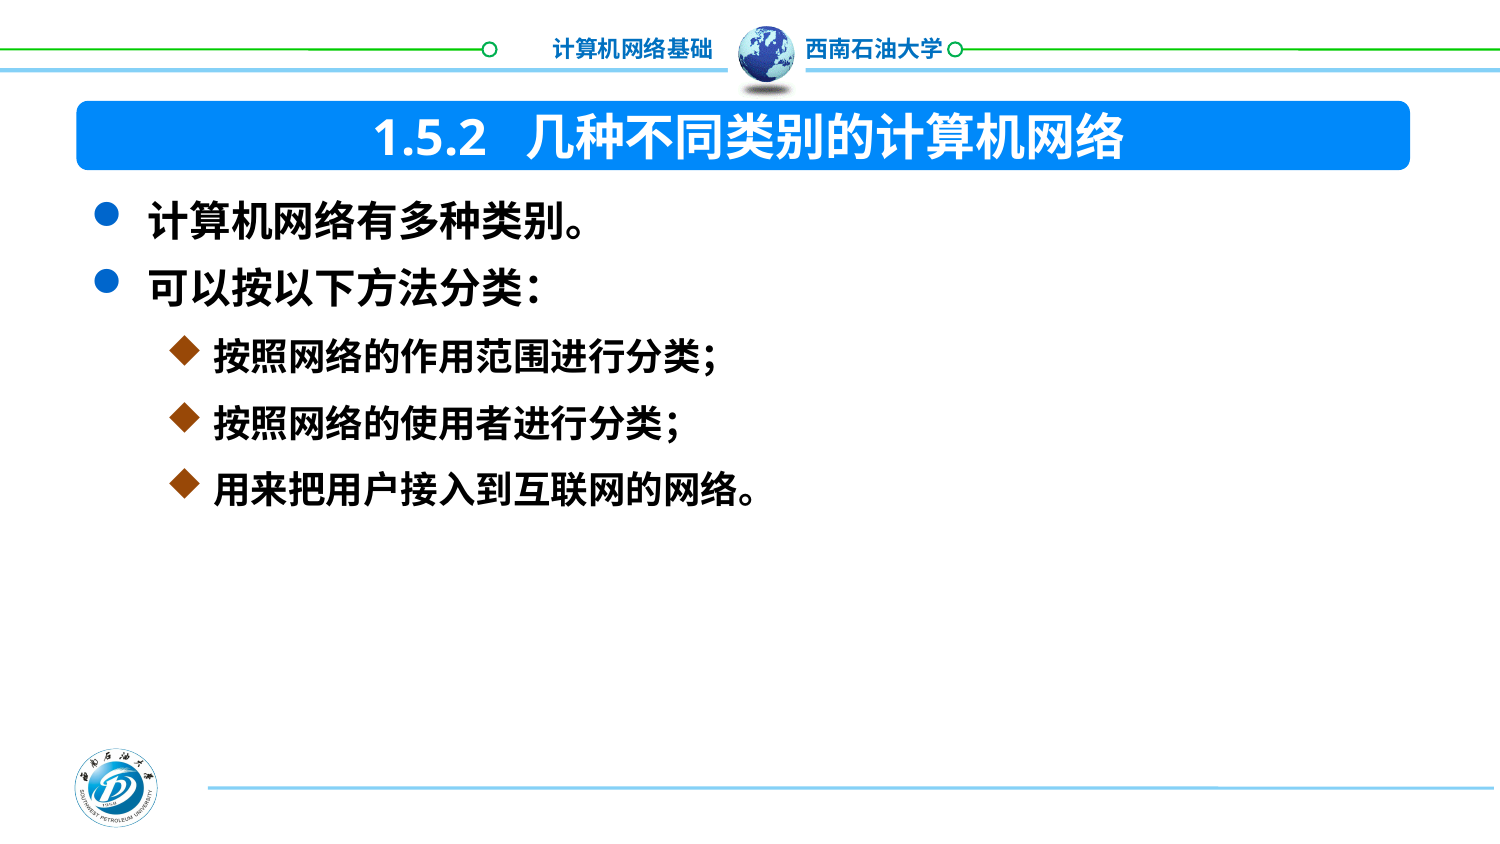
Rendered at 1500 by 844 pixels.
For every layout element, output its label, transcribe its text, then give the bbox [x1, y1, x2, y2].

picture [74, 748, 158, 828]
picture [736, 24, 796, 100]
list 计算机网络有多种类别。 可以按以下方法分类： 按照网络的作用范围进行分类； 按照网络的使用者进行分类； 用来把用户接入到互联网的网络。 [76, 170, 1410, 712]
list 1.5.2 几种不同类别的计算机网络 [204, 105, 1293, 166]
